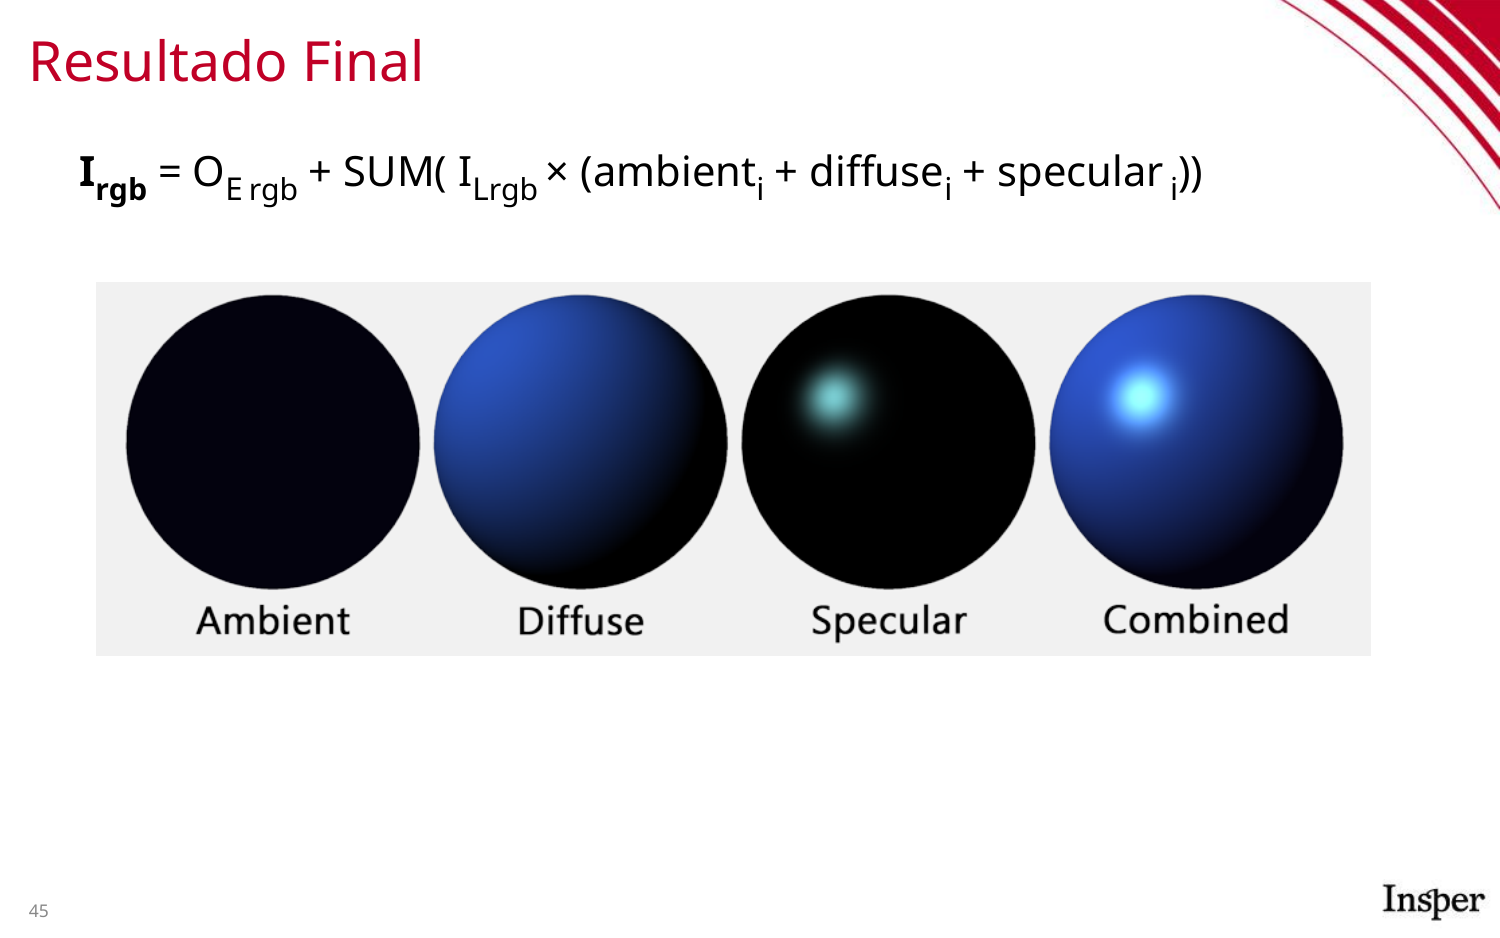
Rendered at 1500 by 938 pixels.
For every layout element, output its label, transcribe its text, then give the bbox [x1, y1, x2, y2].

title Resultado Final [13, 18, 1397, 104]
list Irgb = OE rgb + SUM( ILrgb × (ambienti + diffusei + specular i)) [64, 137, 1447, 252]
picture [96, 0, 1500, 938]
slide_number ‹#› [0, 887, 78, 938]
